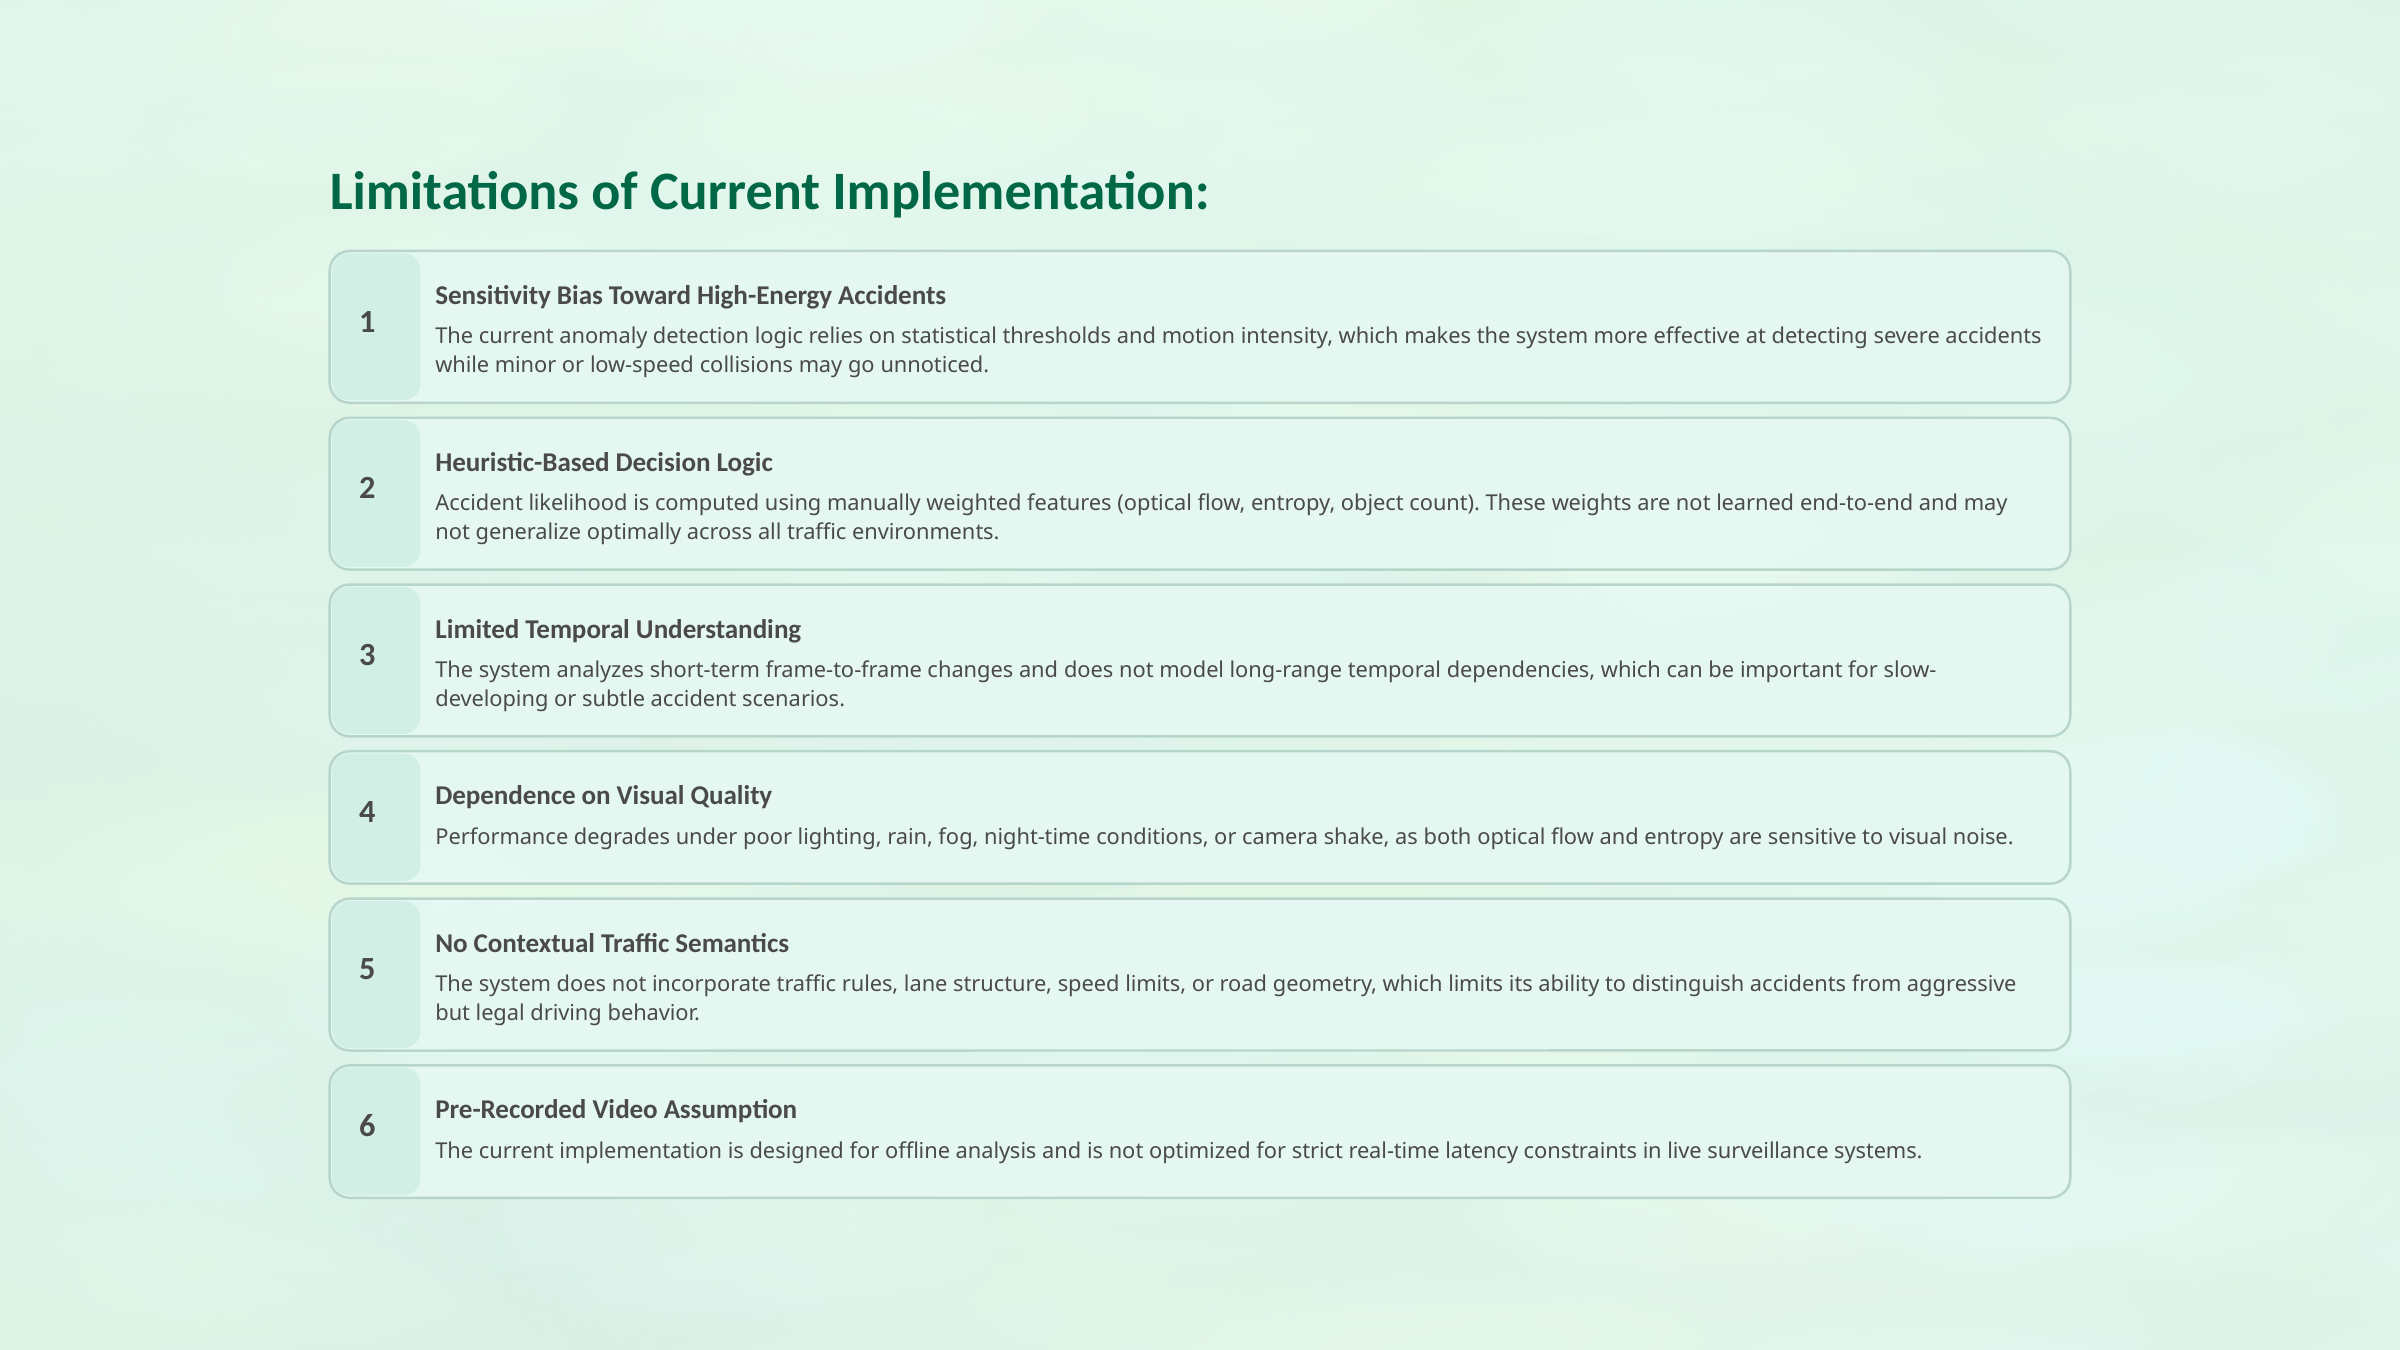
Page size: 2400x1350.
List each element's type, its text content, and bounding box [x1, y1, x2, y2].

text_box Performance degrades under poor lighting, rain, fog, night-time conditions, or camera shake, as both optical flow and entropy are sensitive to visual noise. [435, 819, 2046, 849]
text_box Dependence on Visual Quality [435, 775, 857, 811]
text_box 1 [359, 306, 393, 348]
text_box The current implementation is designed for offline analysis and is not optimized for strict real-time latency constraints in live surveillance systems. [435, 1133, 2046, 1164]
text_box Pre-Recorded Video Assumption [435, 1089, 890, 1125]
text_box [332, 1067, 421, 1196]
text_box [332, 253, 421, 401]
text_box Heuristic-Based Decision Logic [435, 442, 872, 477]
text_box Limited Temporal Understanding [435, 609, 905, 644]
text_box [329, 250, 2071, 403]
text_box 5 [359, 953, 393, 996]
text_box [329, 417, 2071, 570]
text_box Sensitivity Bias Toward High-Energy Accidents [435, 275, 1091, 310]
text_box Accident likelihood is computed using manually weighted features (optical flow, entropy, object count). These weights are not learned end-to-end and may not generalize optimally across all traffic environments. [435, 485, 2046, 545]
text_box 2 [359, 472, 393, 515]
text_box 6 [359, 1111, 393, 1153]
text_box The system analyzes short-term frame-to-frame changes and does not model long-range temporal dependencies, which can be important for slow-developing or subtle accident scenarios. [435, 652, 2046, 712]
text_box 3 [359, 639, 393, 682]
text_box 4 [359, 796, 393, 839]
text_box [329, 1065, 2071, 1198]
text_box [332, 901, 421, 1048]
text_box The system does not incorporate traffic rules, lane structure, speed limits, or road geometry, which limits its ability to distinguish accidents from aggressive but legal driving behavior. [435, 966, 2046, 1026]
text_box [332, 753, 421, 882]
text_box Limitations of Current Implementation: [329, 152, 1463, 221]
text_box [329, 584, 2071, 737]
text_box [329, 751, 2071, 884]
text_box [332, 420, 421, 567]
text_box [329, 898, 2071, 1051]
text_box The current anomaly detection logic relies on statistical thresholds and motion intensity, which makes the system more effective at detecting severe accidents while minor or low-speed collisions may go unnoticed. [435, 319, 2046, 379]
text_box [332, 586, 421, 734]
text_box No Contextual Traffic Semantics [435, 923, 889, 958]
